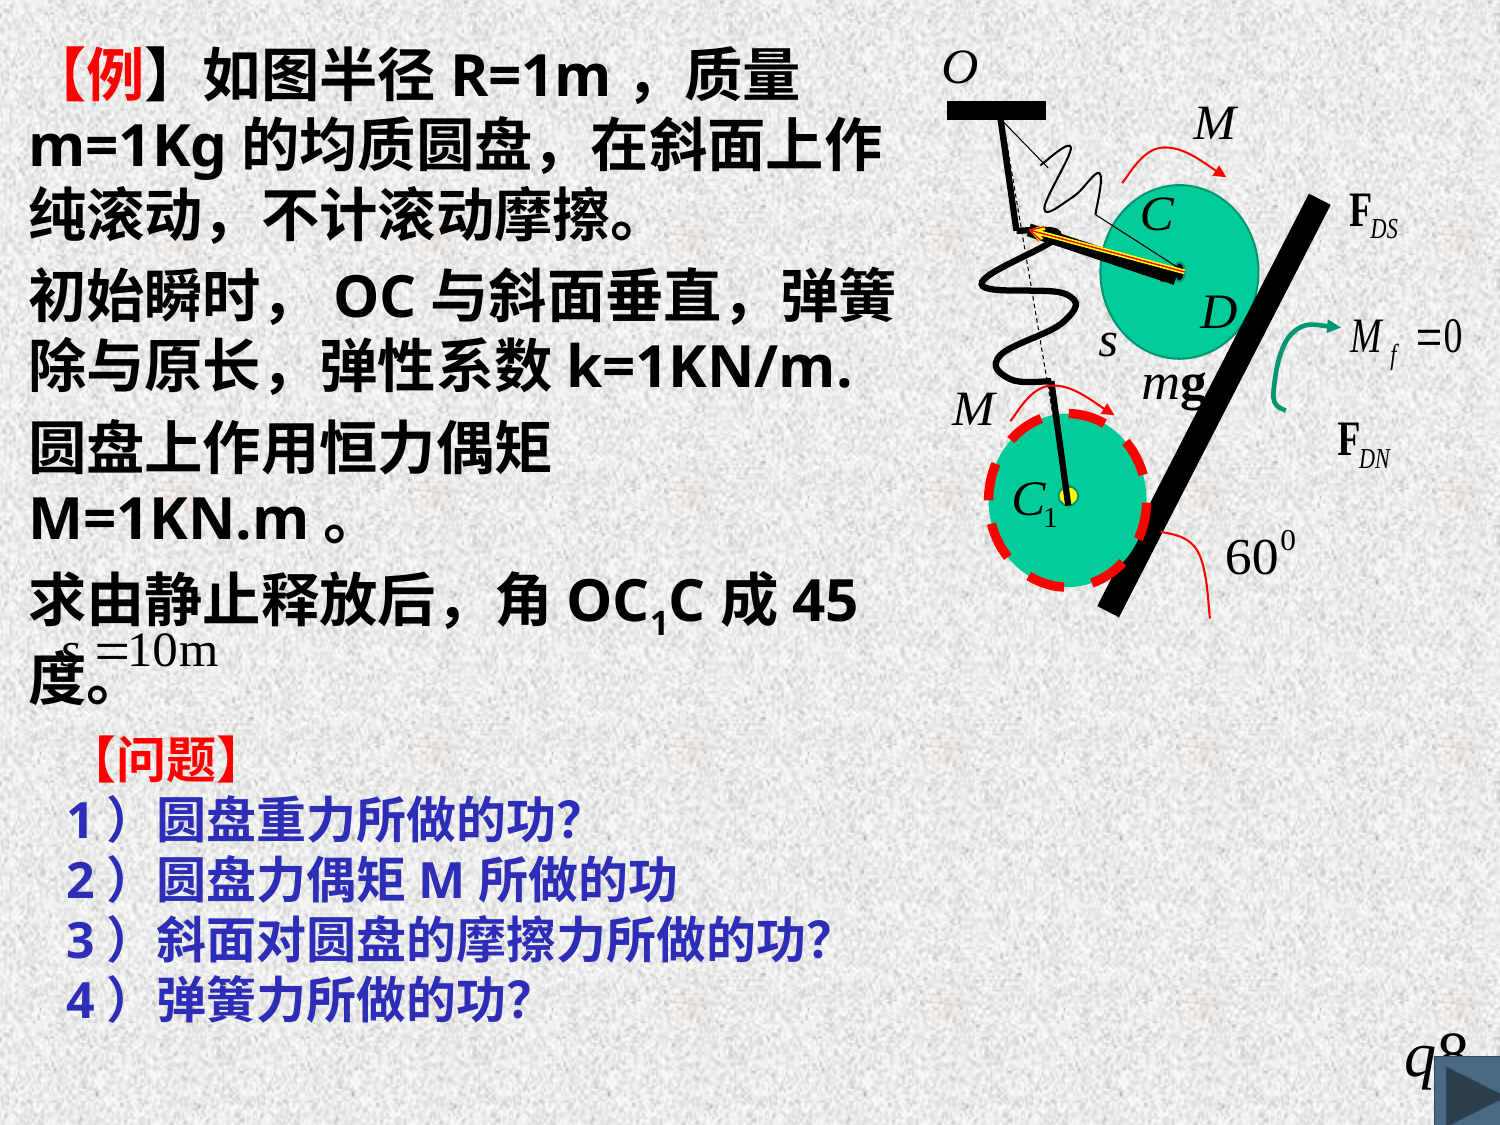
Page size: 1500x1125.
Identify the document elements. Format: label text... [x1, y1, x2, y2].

text_box 【问题】 1）圆盘重力所做的功？ 2）圆盘力偶矩M所做的功 3）斜面对圆盘的摩擦力所做的功？ 4）弹簧力所做的功？ [51, 721, 844, 1096]
picture [0, 0, 1500, 1125]
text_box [935, 38, 1468, 622]
text_box 【例】如图半径R=1m，质量m=1Kg的均质圆盘，在斜面上作纯滚动，不计滚动摩擦。 初始瞬时，OC与斜面垂直，弹簧除与原长，弹性系数k=1KN/m. 圆盘上作用恒力偶矩M=1KN.m。 求由静止释放后，角OC1C成45度。 [13, 30, 917, 720]
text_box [51, 621, 226, 679]
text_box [1395, 1017, 1481, 1104]
